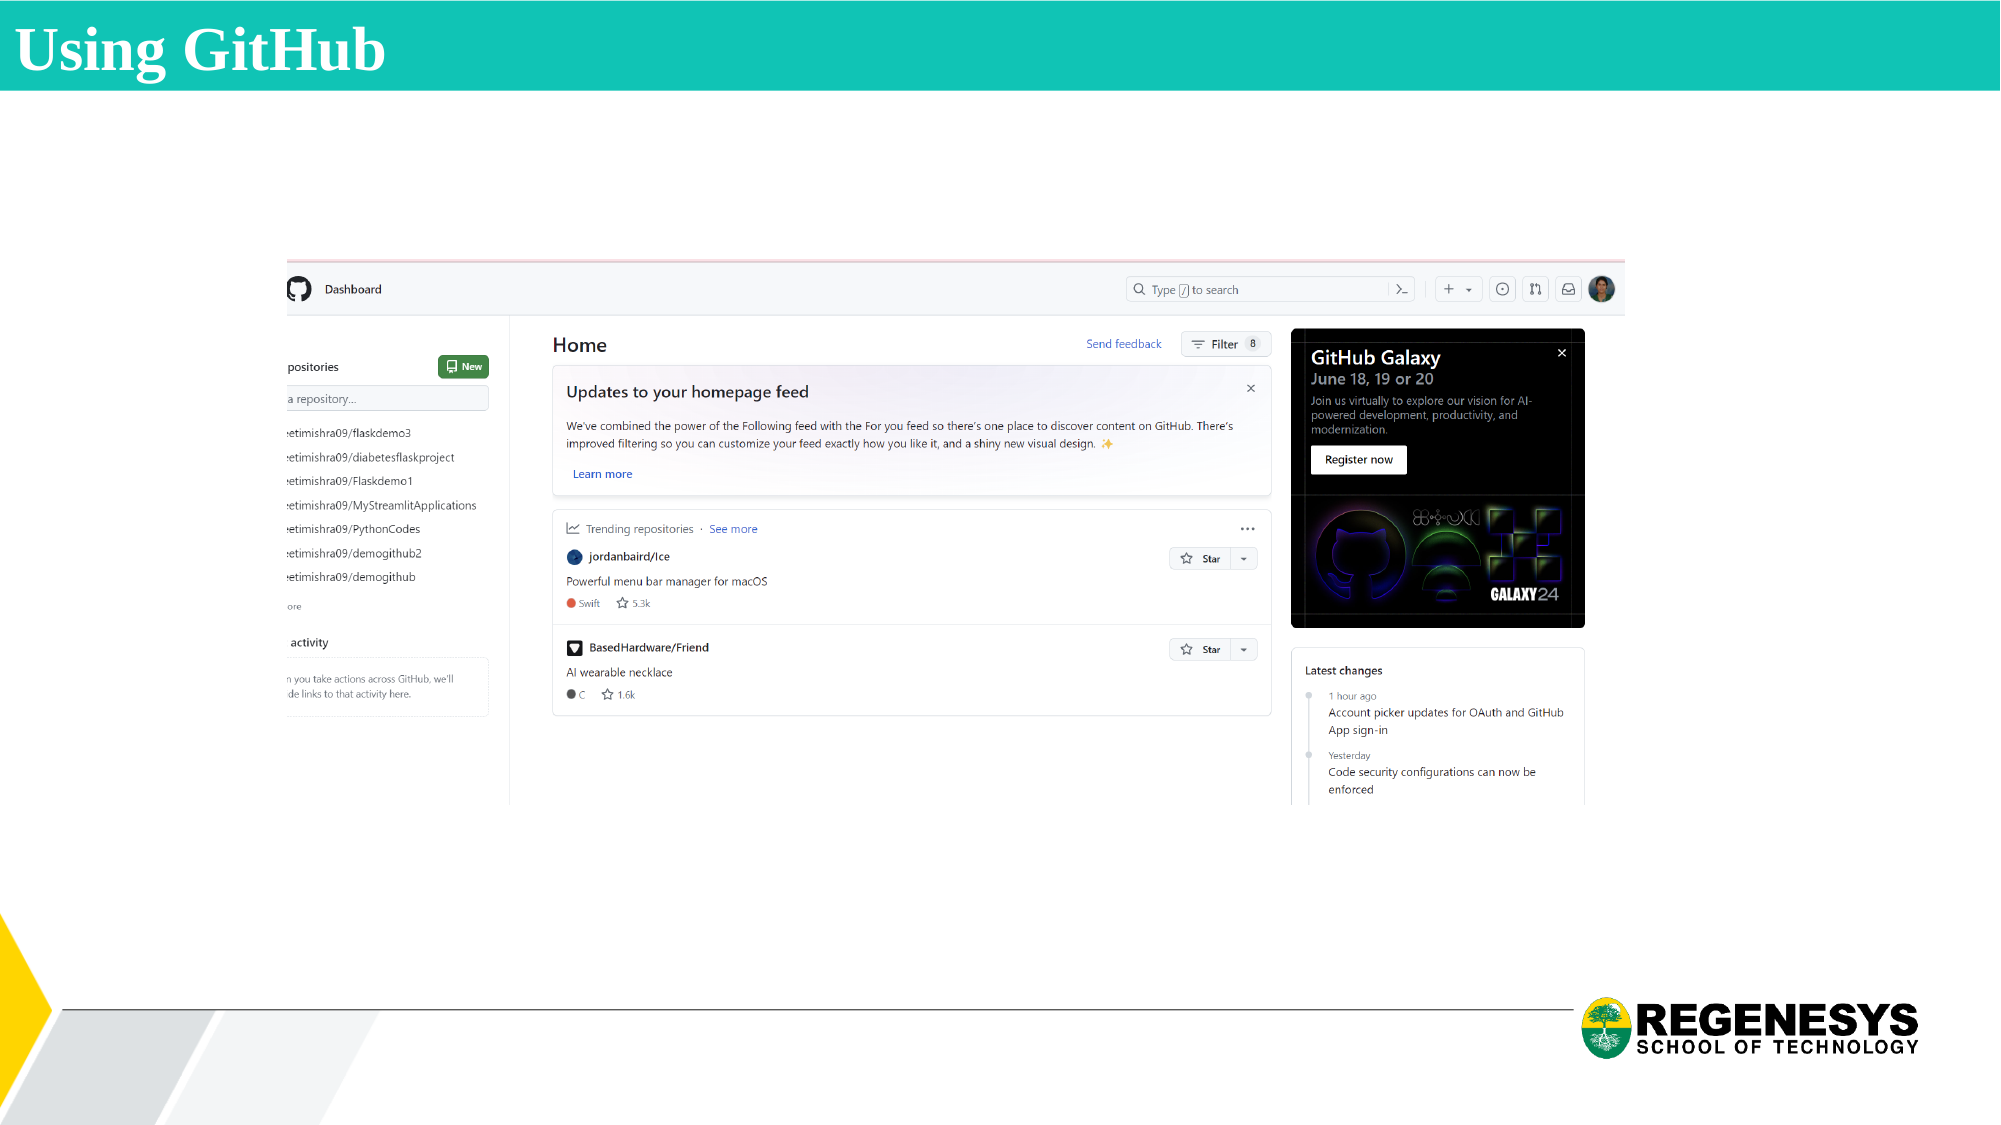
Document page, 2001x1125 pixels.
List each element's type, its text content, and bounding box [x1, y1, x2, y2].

picture [0, 91, 1927, 1125]
text_box Using GitHub [0, 0, 2000, 91]
